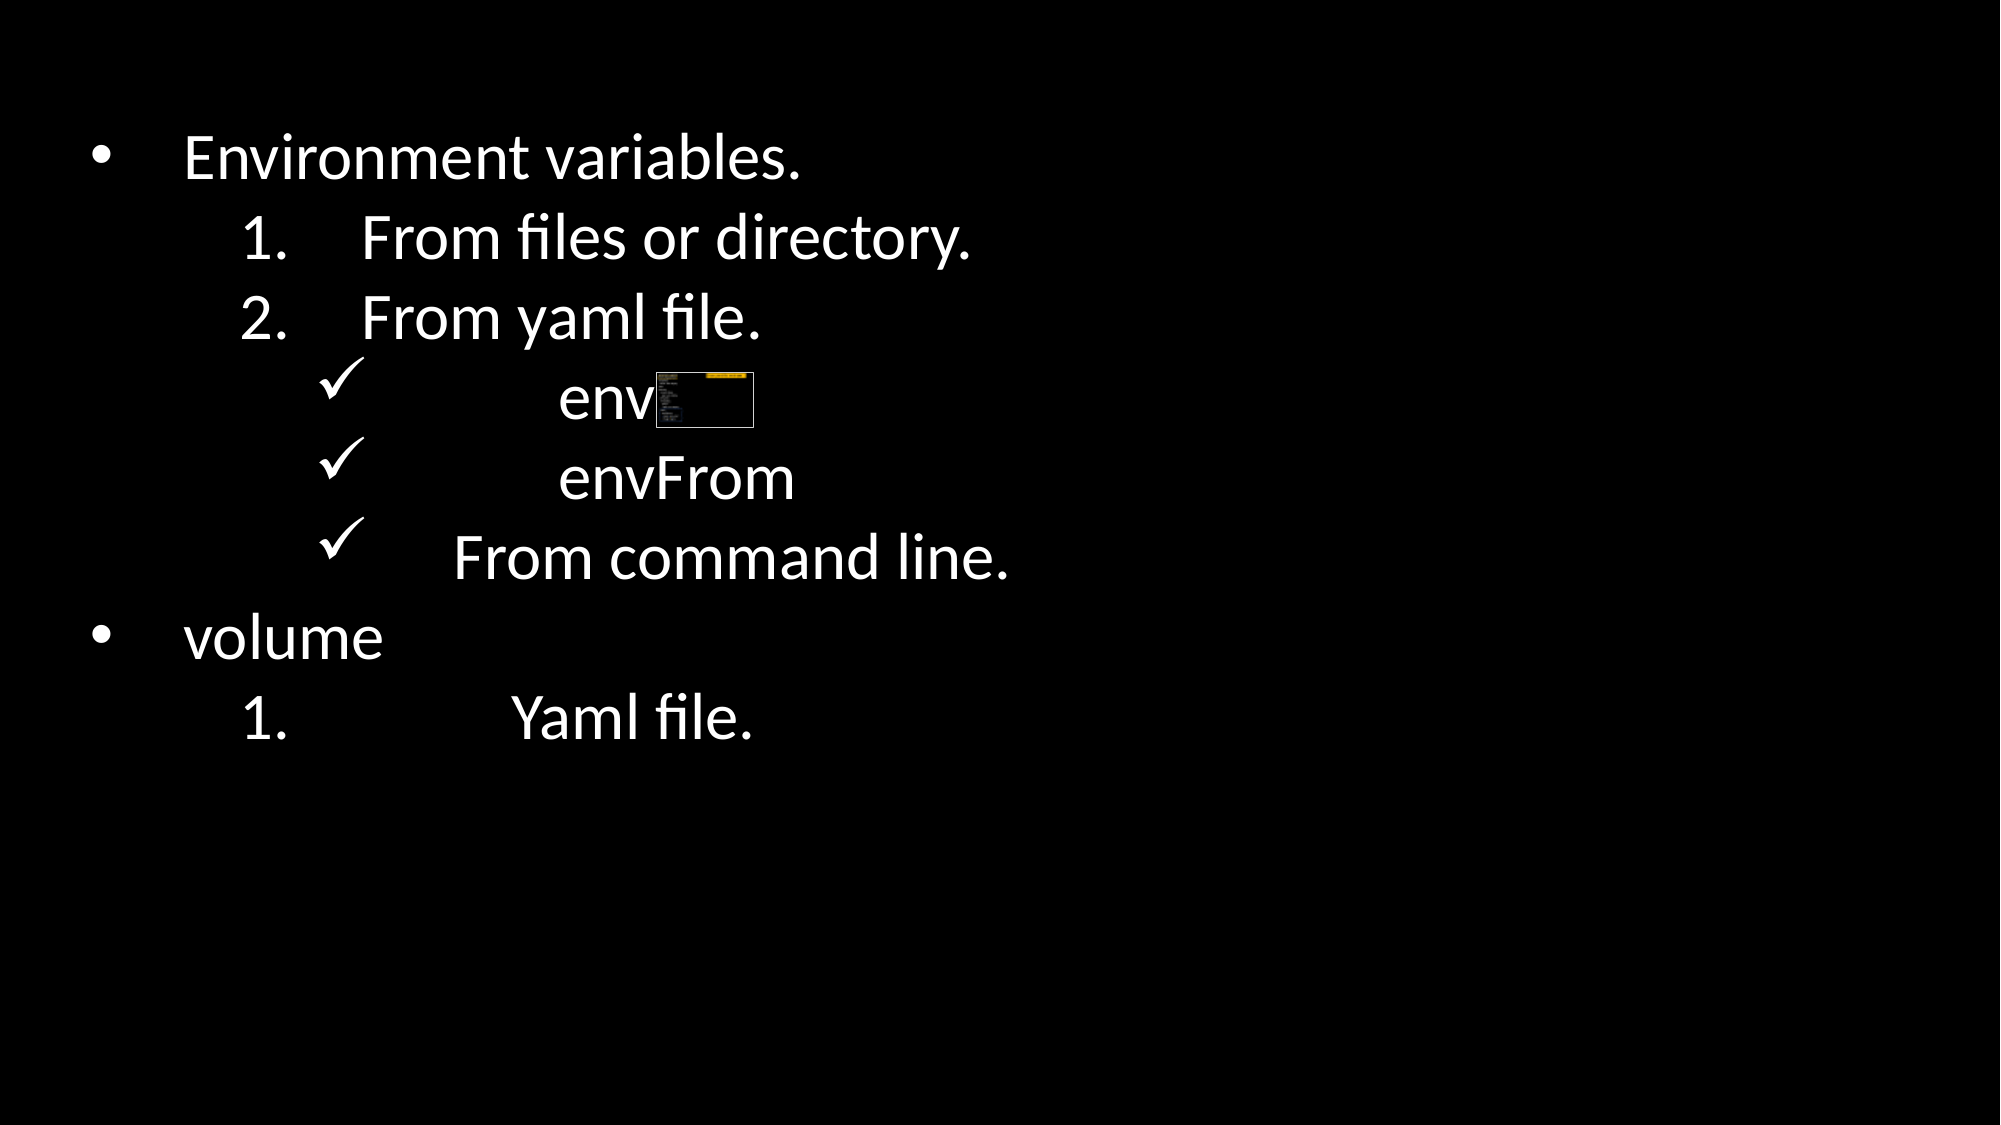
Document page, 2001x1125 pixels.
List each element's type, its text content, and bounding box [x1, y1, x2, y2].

text_box Environment variables. From files or directory. From yaml file. env envFrom From command line. volume Yaml file. [0, 105, 1809, 761]
picture [657, 373, 753, 427]
